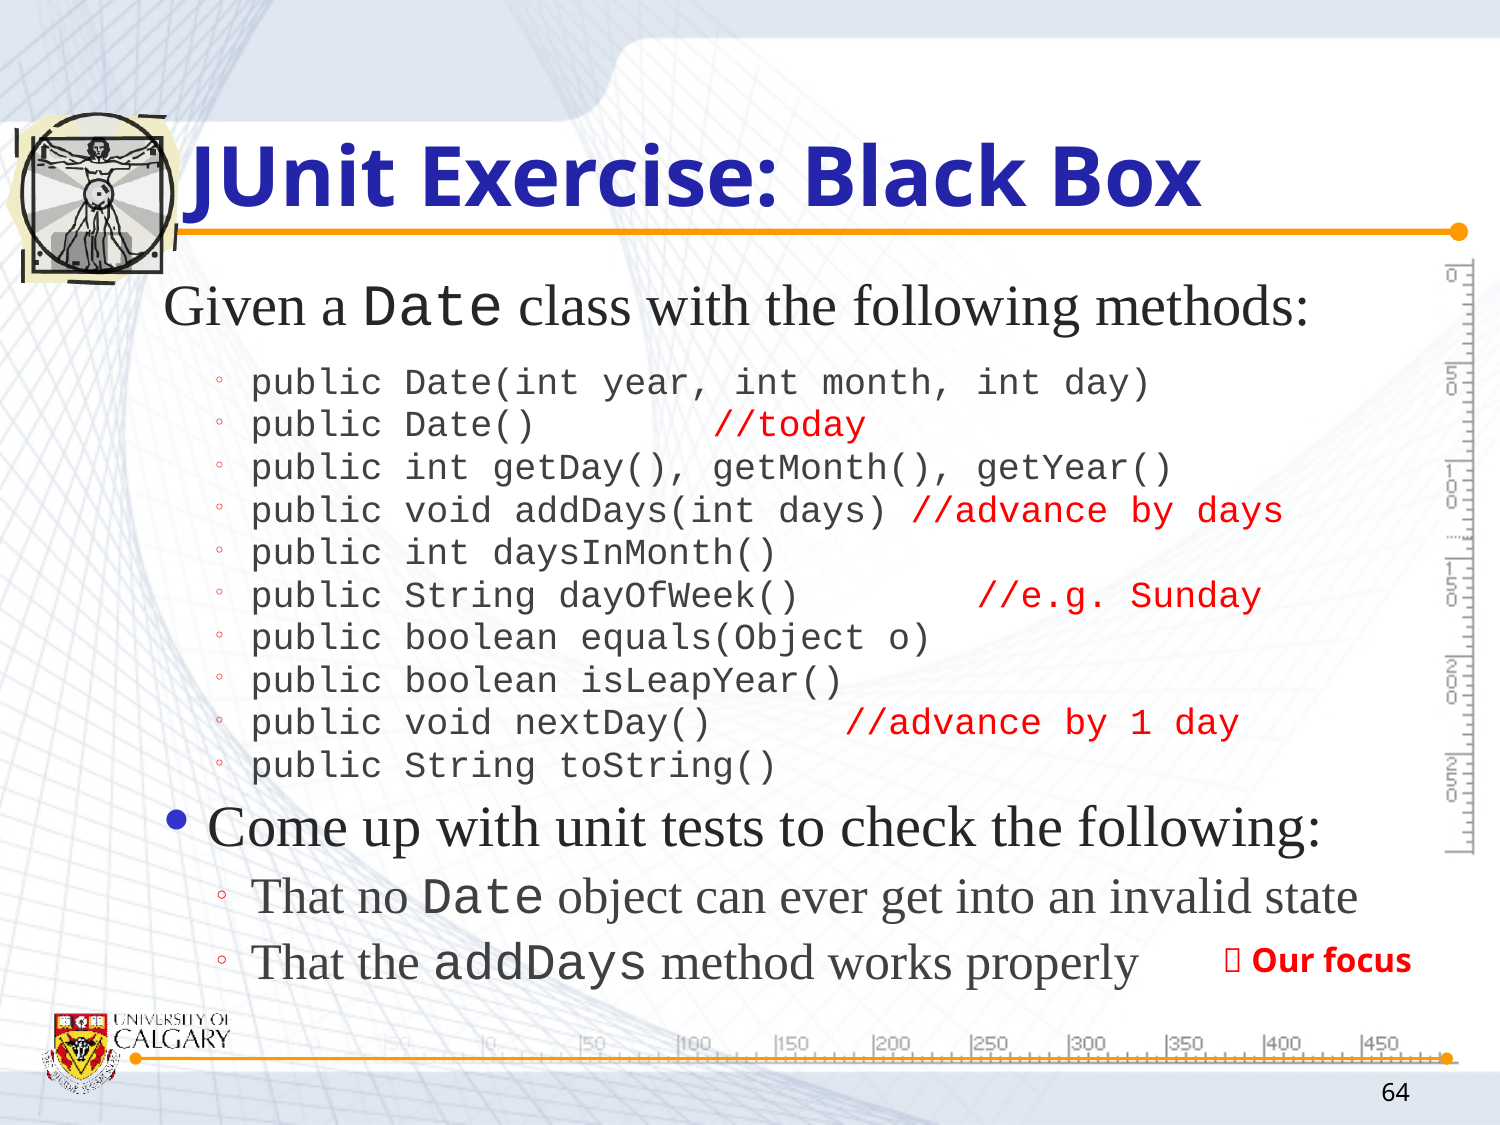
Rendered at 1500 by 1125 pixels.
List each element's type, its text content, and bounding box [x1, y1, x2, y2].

title JUnit Exercise: Black Box [174, 42, 1468, 231]
text_box  Our focus [1207, 932, 1436, 987]
picture [0, 0, 1500, 1125]
slide_number 64 [1112, 1051, 1426, 1118]
list Given a Date class with the following methods: public Date(int year, int month, int day) public Date() //today public int getDay(), getMonth(), getYear() public void addDays(int days) //advance by days public int daysInMonth() public String dayOfWeek() //e.g. Sunday public boolean equals(Object o) public boolean isLeapYear() public void nextDay() //advance by 1 day public String toString() Come up with unit tests to check the following: That no Date object can ever get into an invalid state That the addDays method works properly [135, 266, 1468, 1012]
